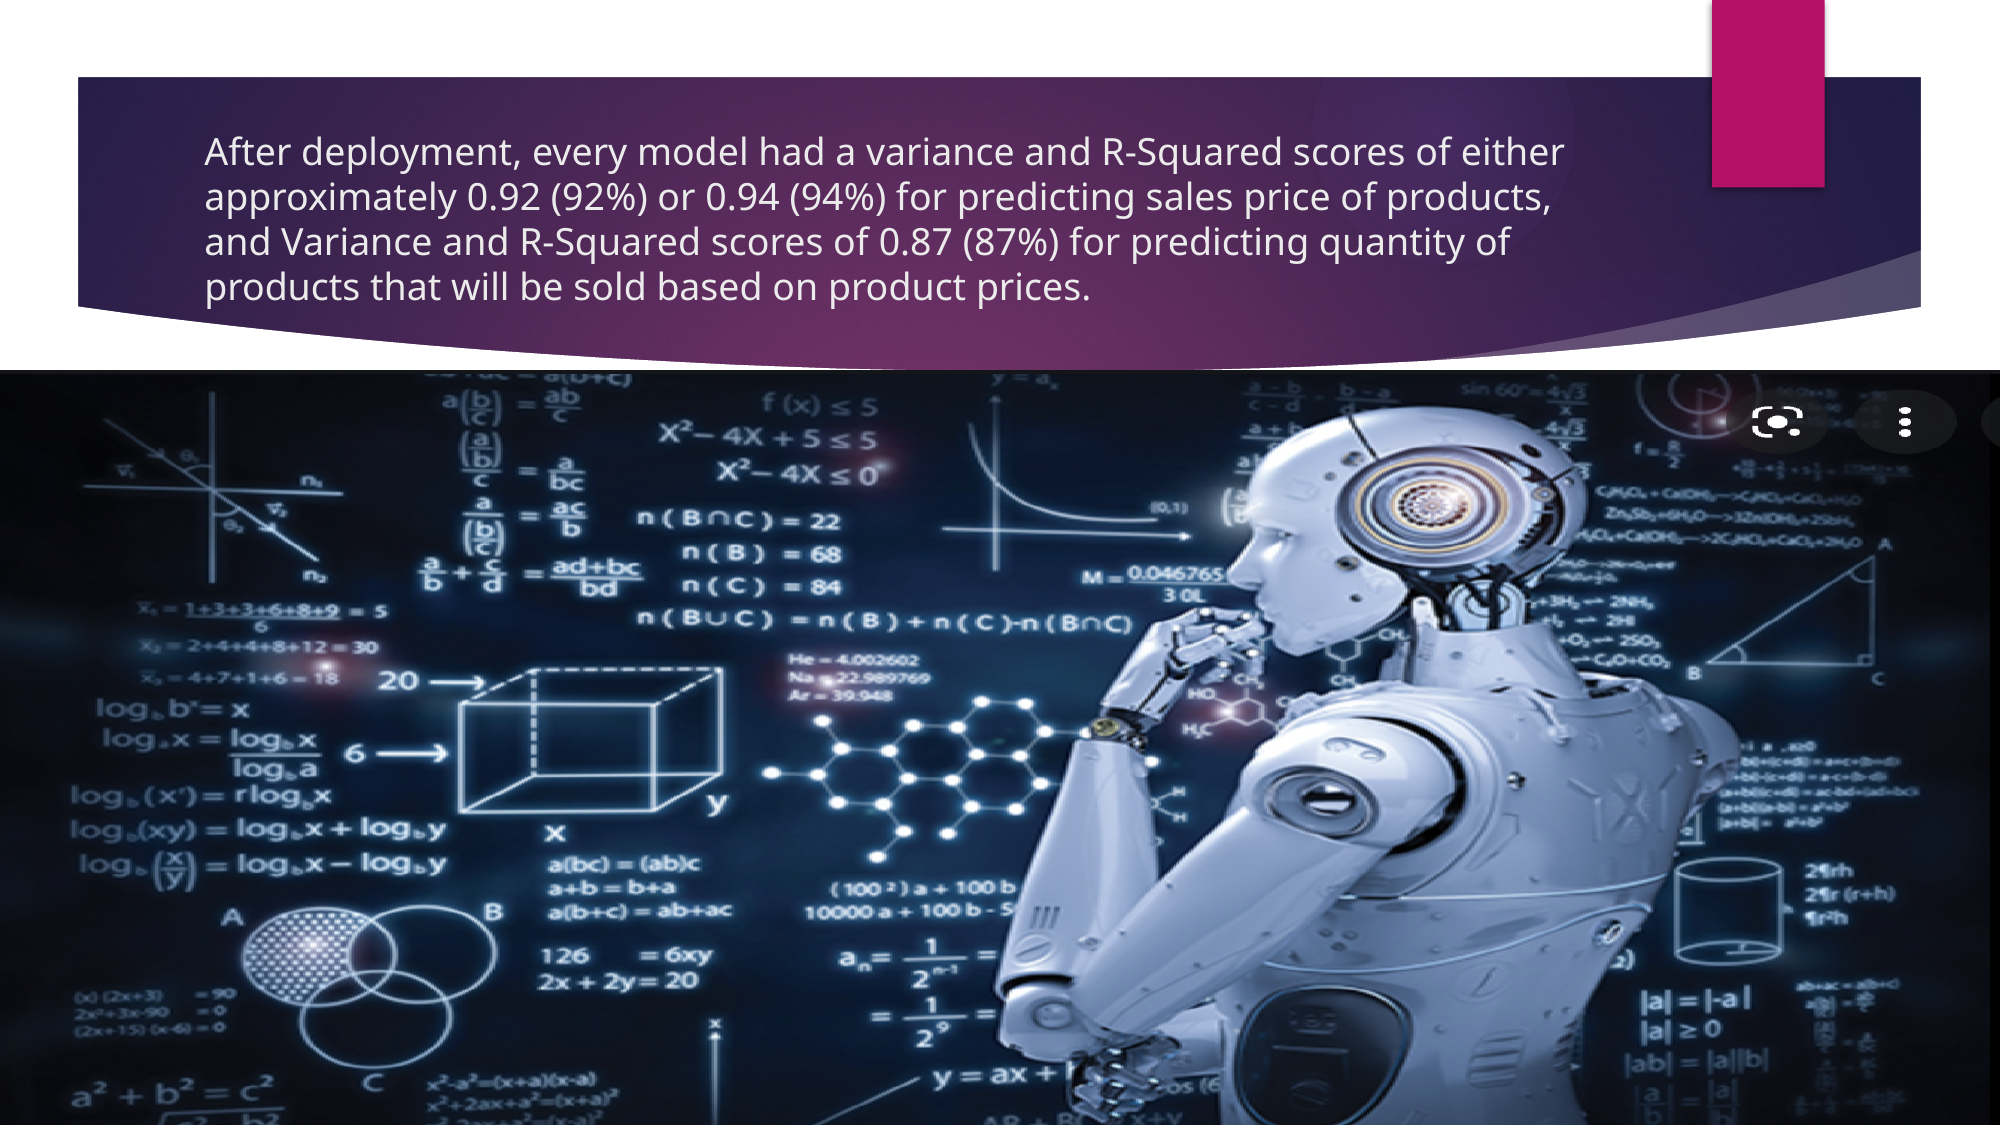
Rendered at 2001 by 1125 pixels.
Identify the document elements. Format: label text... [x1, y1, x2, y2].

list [0, 370, 2000, 1125]
title After deployment, every model had a variance and R-Squared scores of either approximately 0.92 (92%) or 0.94 (94%) for predicting sales price of products, and Variance and R-Squared scores of 0.87 (87%) for predicting quantity of products that will be sold based on product prices. [189, 159, 1627, 276]
